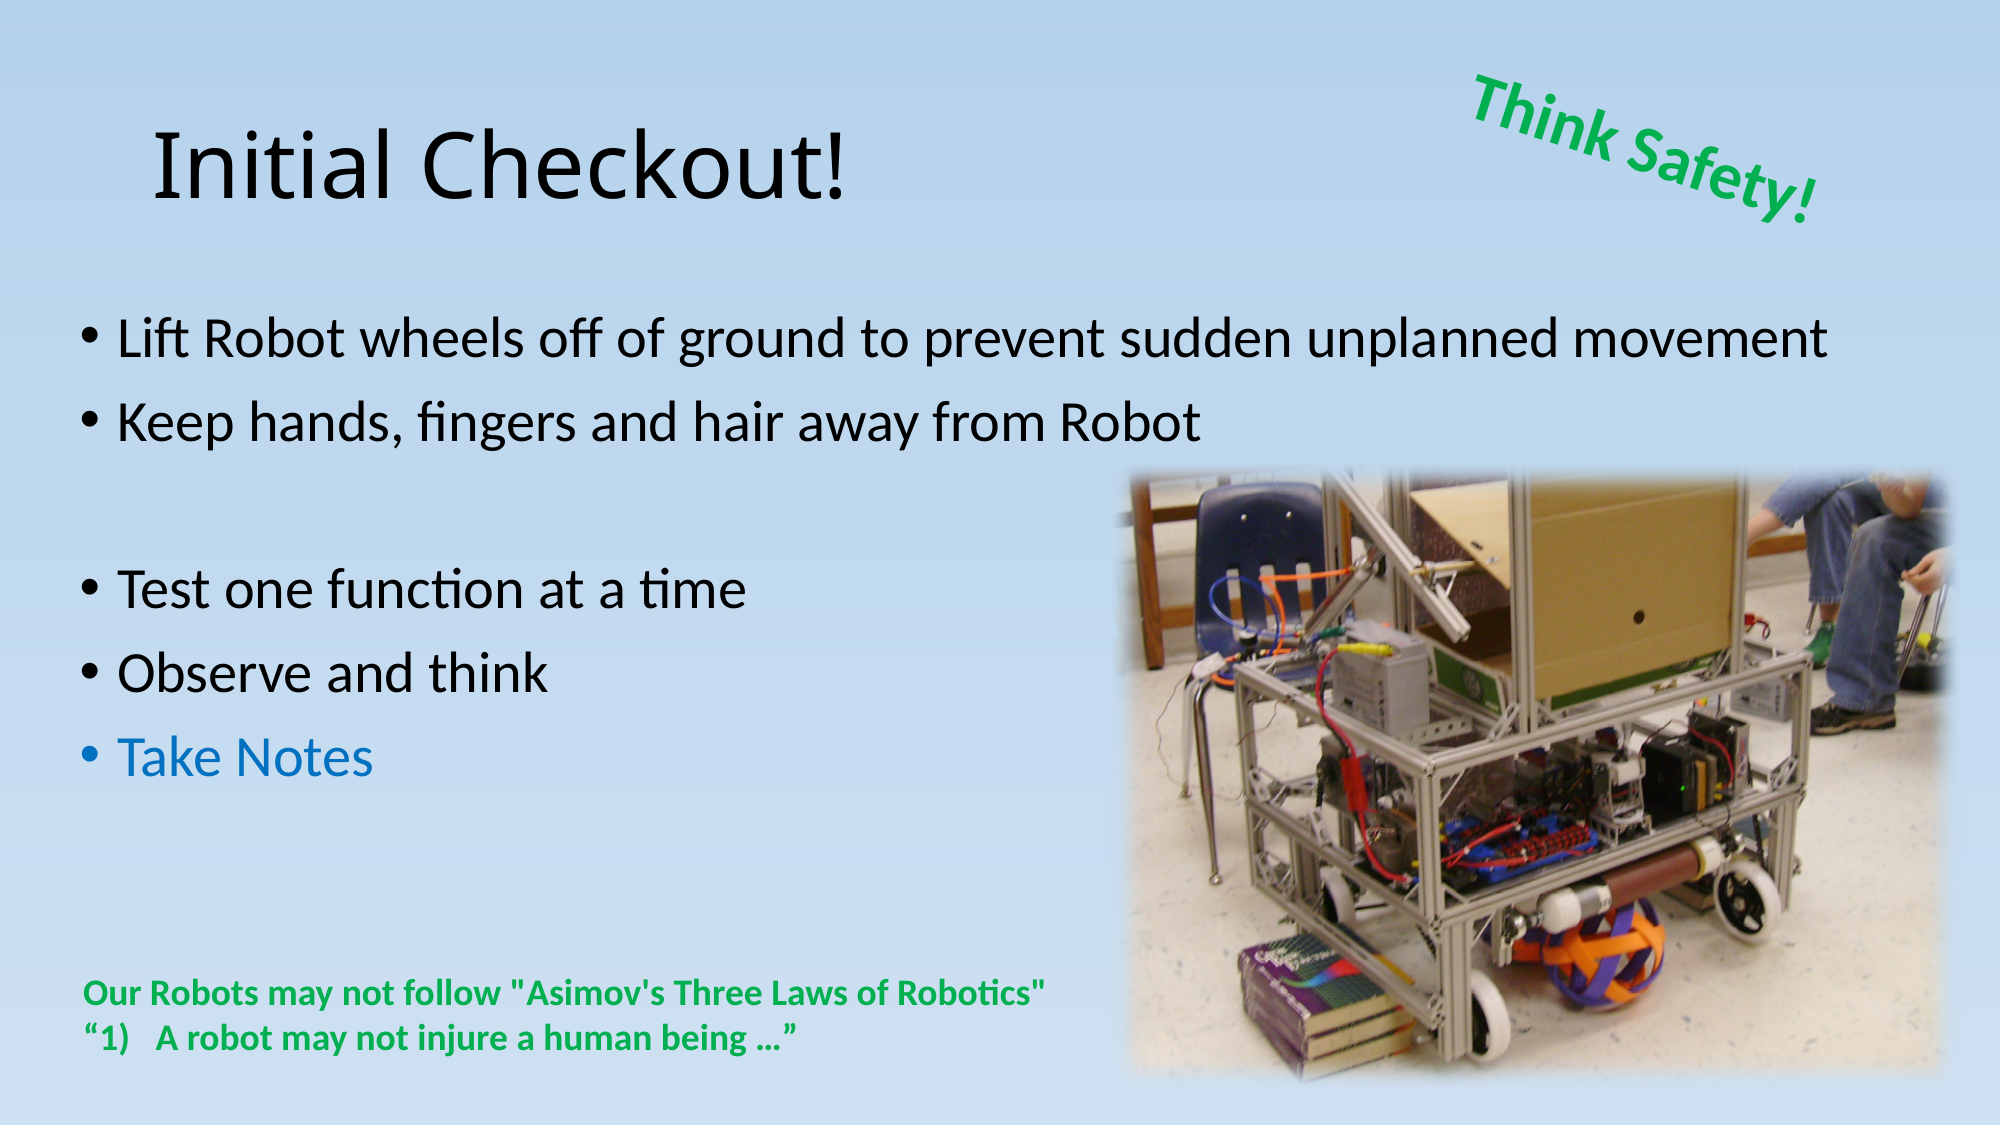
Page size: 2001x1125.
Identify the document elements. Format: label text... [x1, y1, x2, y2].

title Initial Checkout! [137, 59, 1863, 278]
text_box Think Safety! [1444, 40, 1847, 251]
list Lift Robot wheels off of ground to prevent sudden unplanned movement Keep hands, fingers and hair away from Robot Test one function at a time Observe and think Take Notes [64, 299, 1863, 1014]
text_box Our Robots may not follow "Asimov's Three Laws of Robotics" “1) A robot may not injure a human being …” [68, 960, 1064, 1065]
picture [1109, 461, 1962, 1094]
